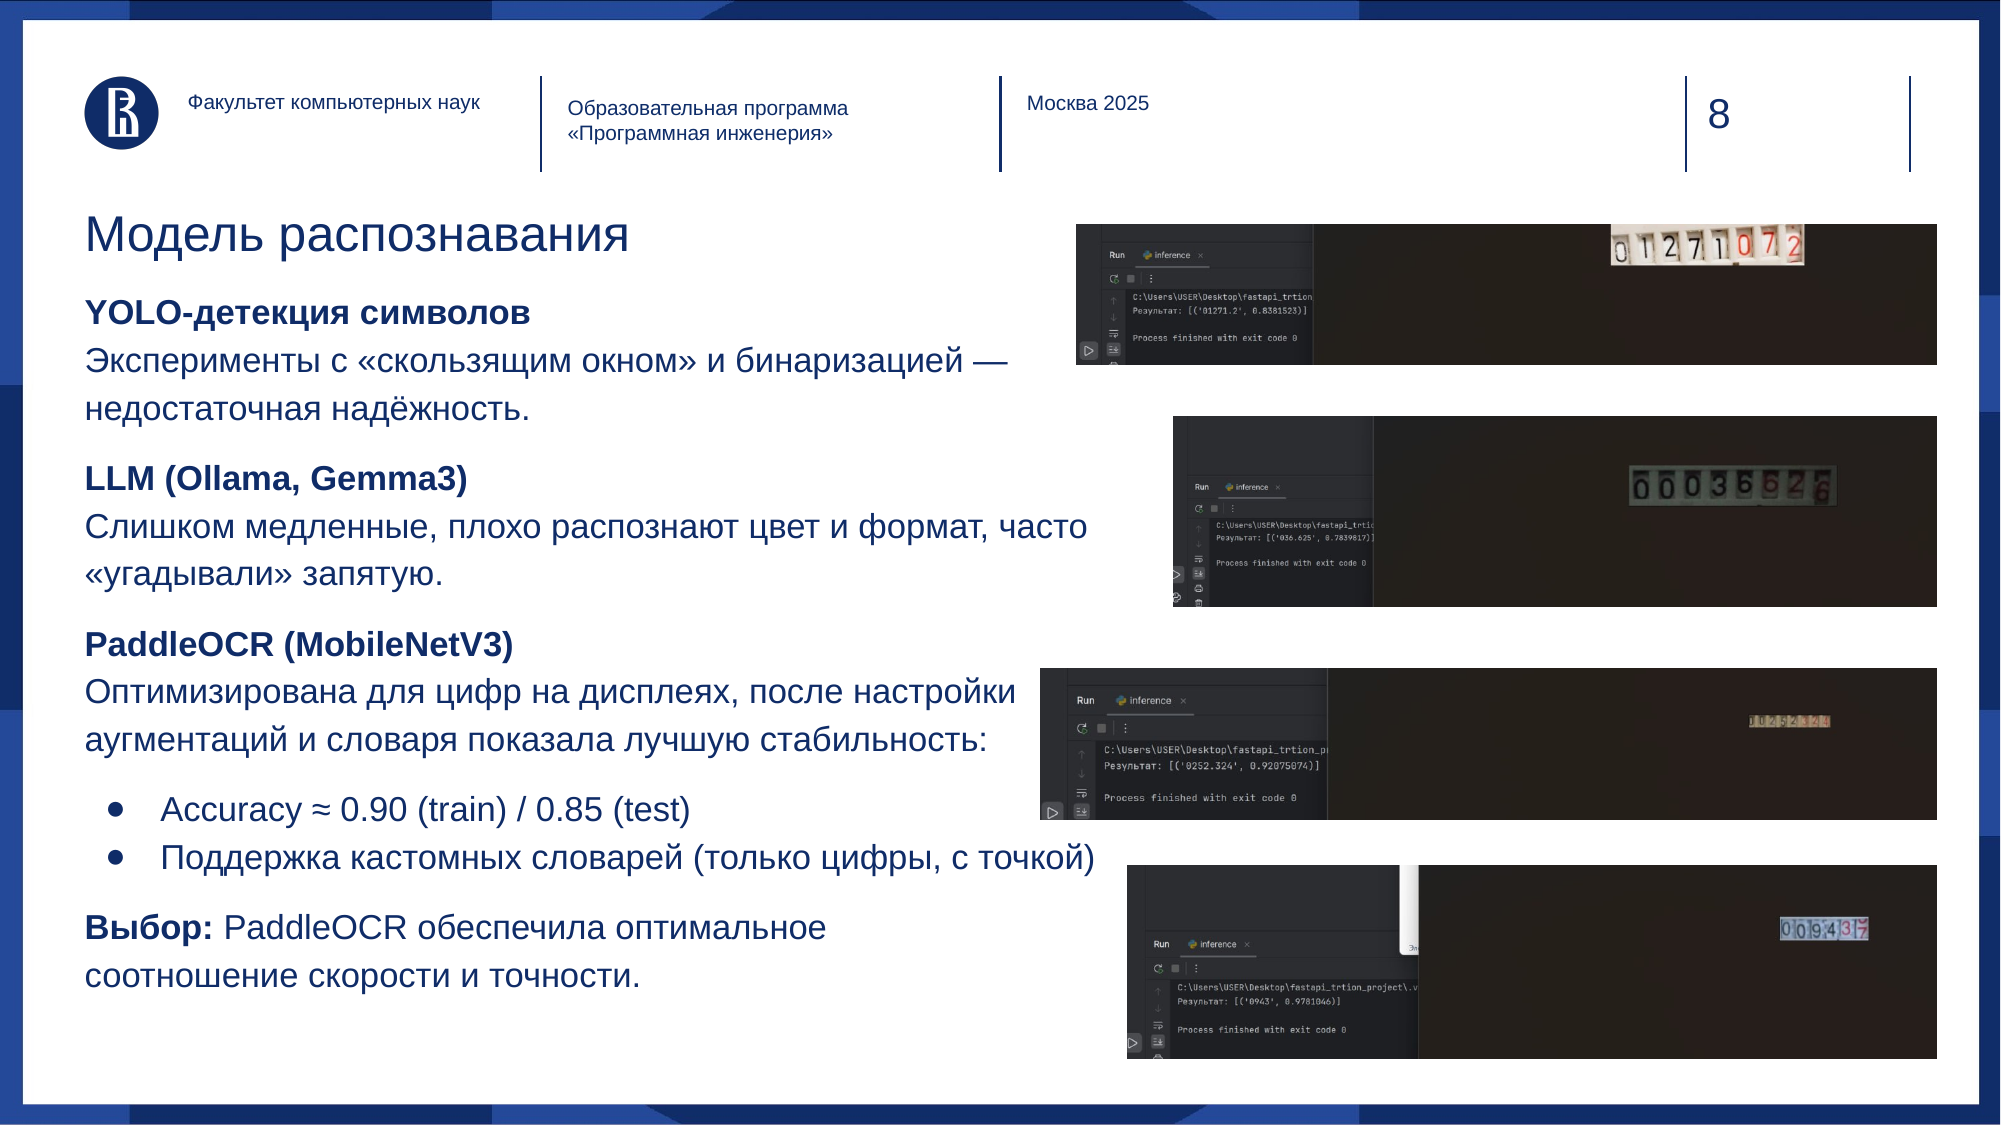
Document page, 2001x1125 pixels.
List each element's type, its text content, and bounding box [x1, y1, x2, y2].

title Модель распознавания YOLO‑детекция символов Эксперименты с «скользящим окном» и бинаризацией — недостаточная надёжность. LLM (Ollama, Gemma3) Слишком медленные, плохо распознают цвет и формат, часто «угадывали» запятую. PaddleOCR (MobileNetV3) Оптимизирована для цифр на дисплеях, после настройки аугментаций и словаря показала лучшую стабильность: Accuracy ≈ 0.90 (train) / 0.85 (test) Поддержка кастомных словарей (только цифры, с точкой) Выбор: PaddleOCR обеспечила оптимальное соотношение скорости и точности. [84, 191, 1106, 1039]
list Факультет компьютерных наук [187, 88, 500, 157]
picture [0, 0, 2001, 1125]
list Москва 2025 [1026, 90, 1367, 157]
list Образовательная программа «Программная инженерия» [567, 90, 907, 157]
